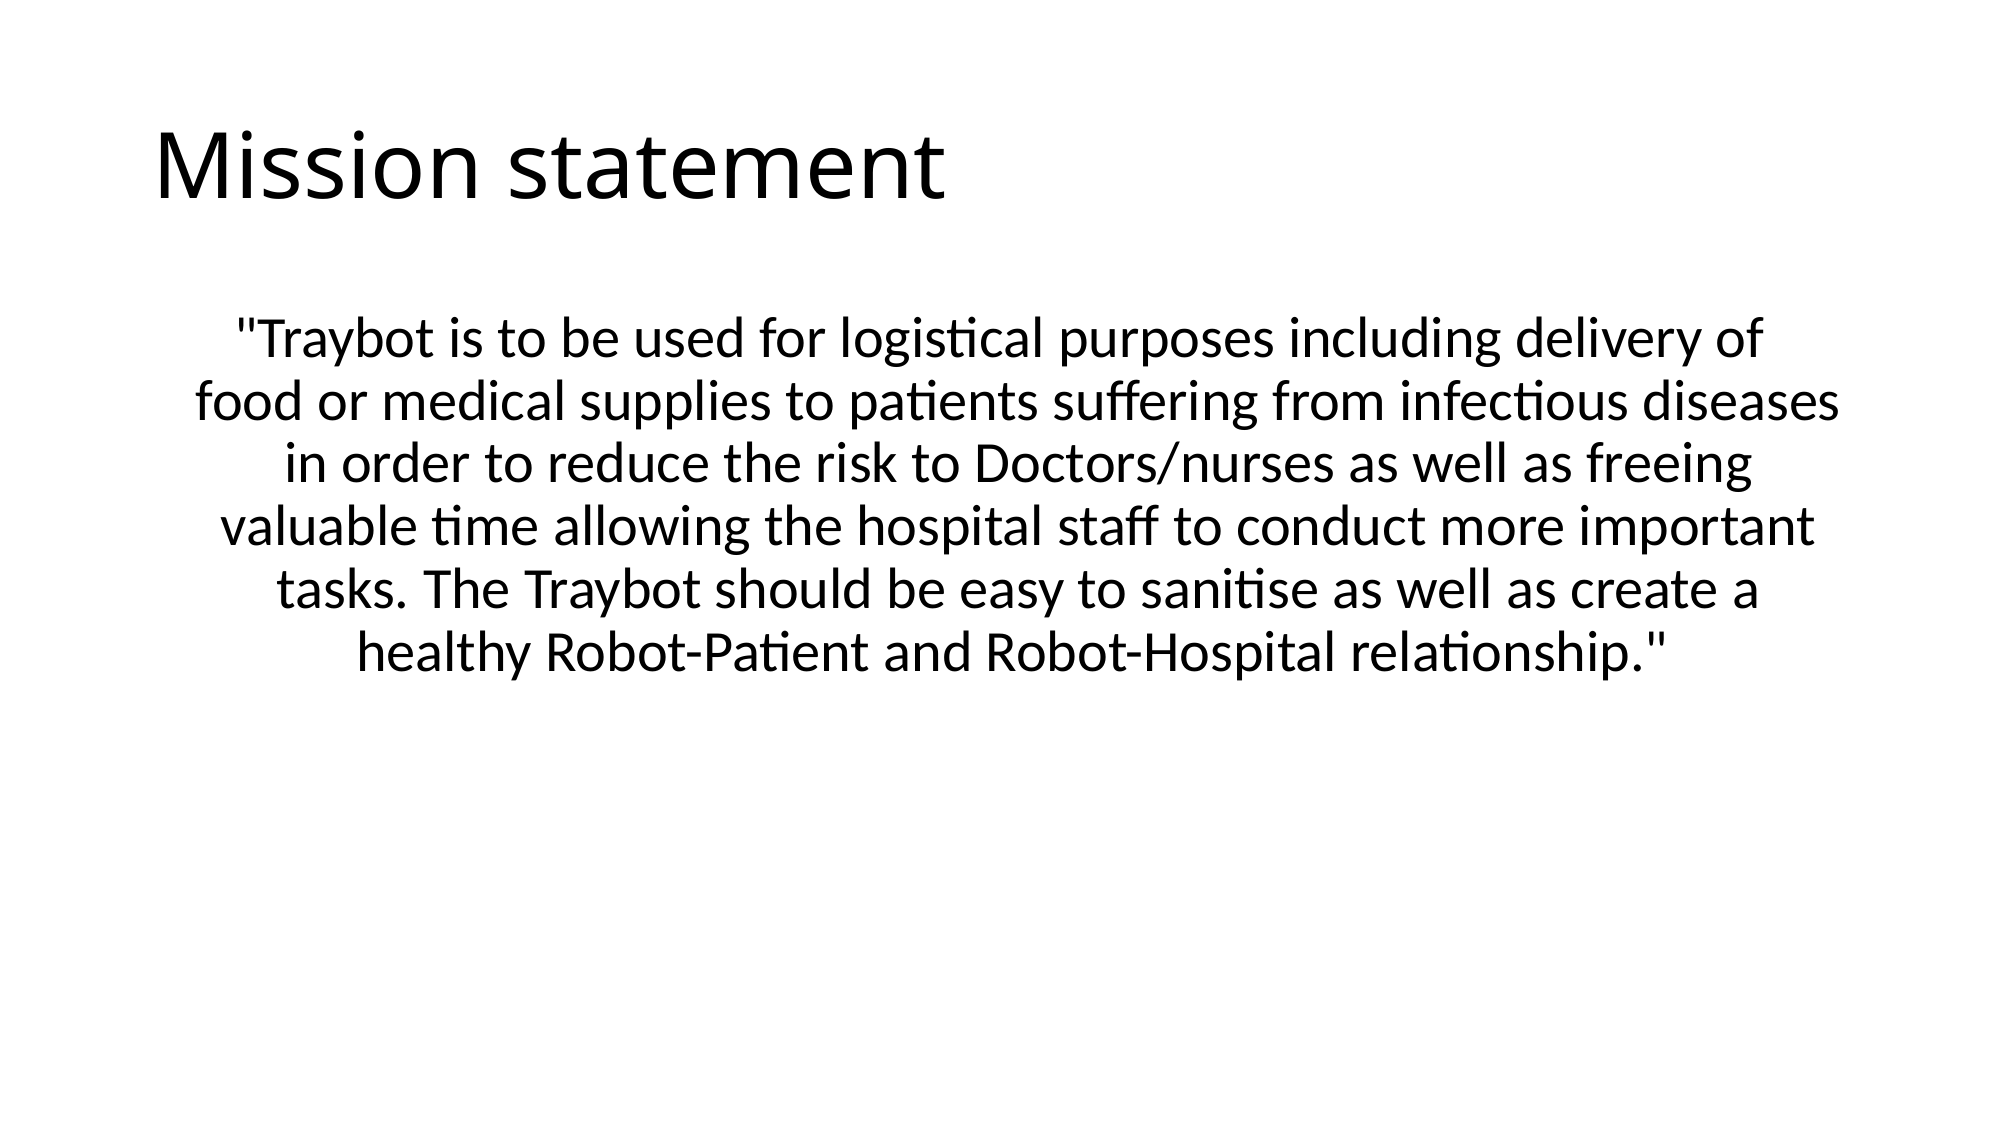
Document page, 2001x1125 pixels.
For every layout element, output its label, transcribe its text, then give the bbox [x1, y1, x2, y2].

title Mission statement [137, 59, 1863, 278]
list "Traybot is to be used for logistical purposes including delivery of food or medical supplies to patients suffering from infectious diseases in order to reduce the risk to Doctors/nurses as well as freeing valuable time allowing the hospital staff to conduct more important tasks. The Traybot should be easy to sanitise as well as create a healthy Robot-Patient and Robot-Hospital relationship." [137, 299, 1863, 1014]
